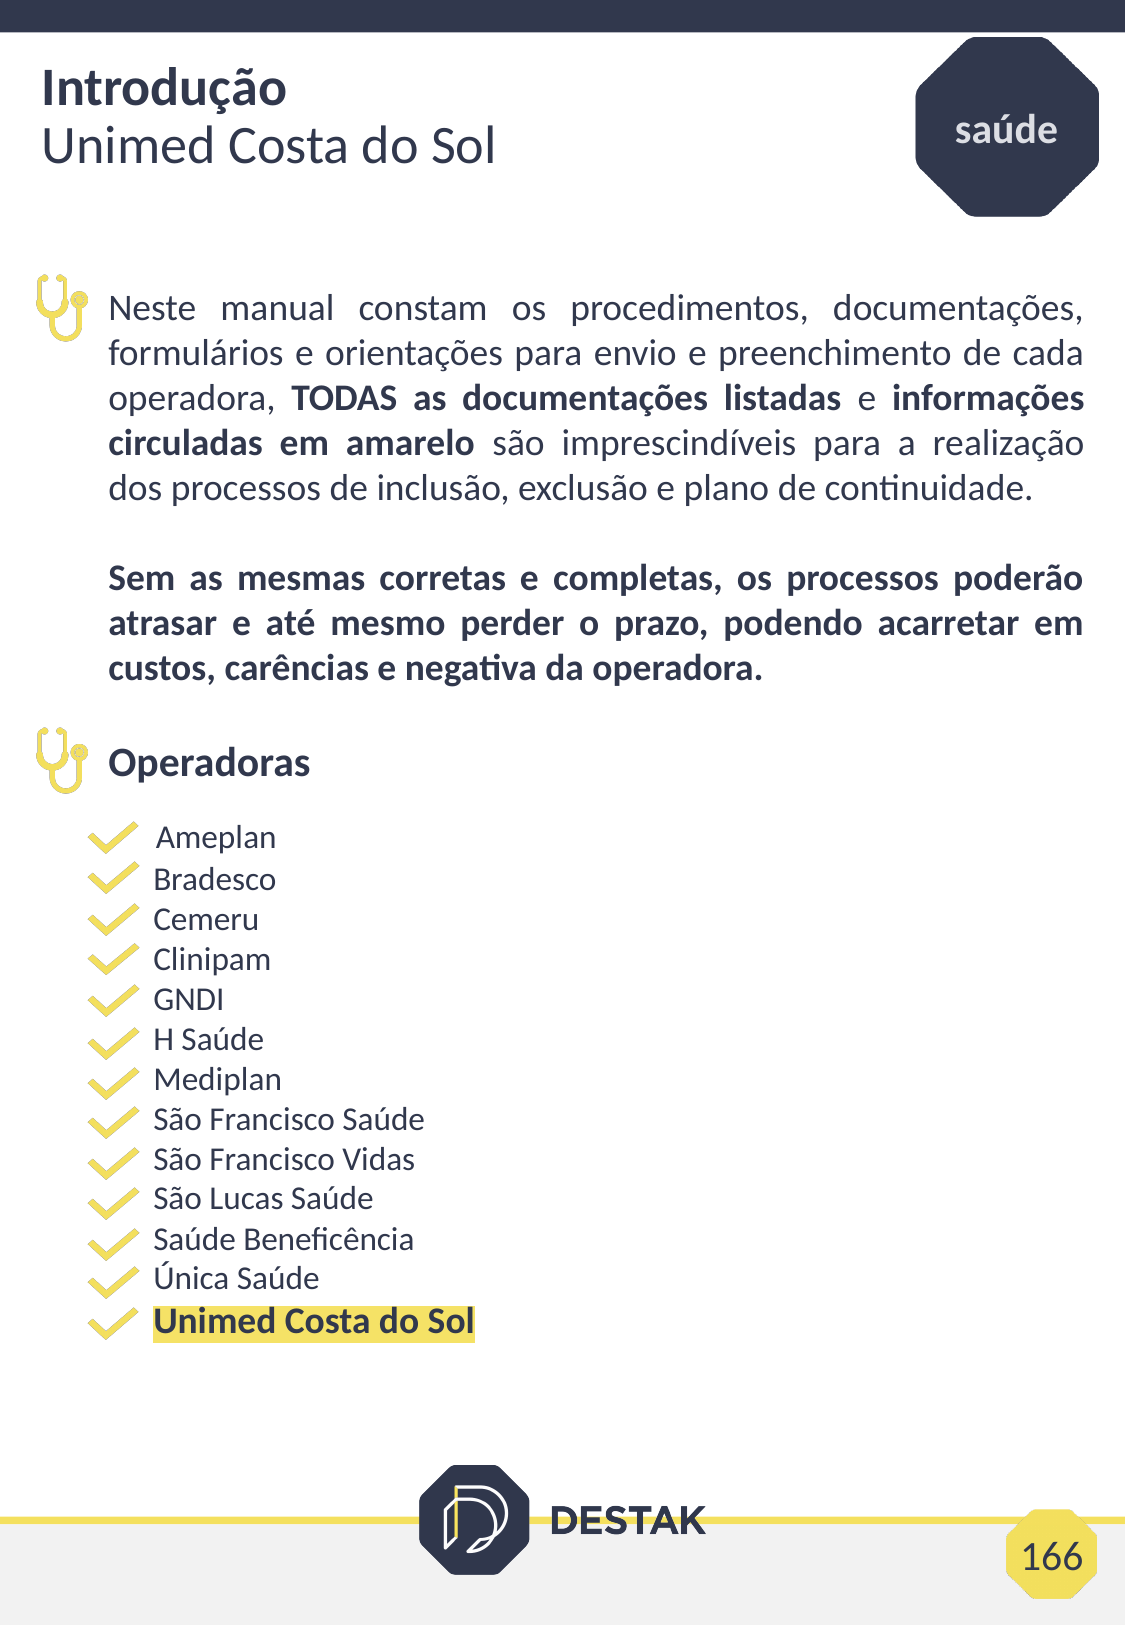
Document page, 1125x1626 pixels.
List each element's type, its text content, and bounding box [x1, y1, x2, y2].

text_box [26, 724, 1101, 1357]
text_box Introdução Unimed Costa do Sol [26, 51, 862, 183]
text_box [26, 272, 1101, 724]
picture [419, 1465, 706, 1575]
picture [1006, 1509, 1097, 1599]
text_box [914, 37, 1099, 217]
